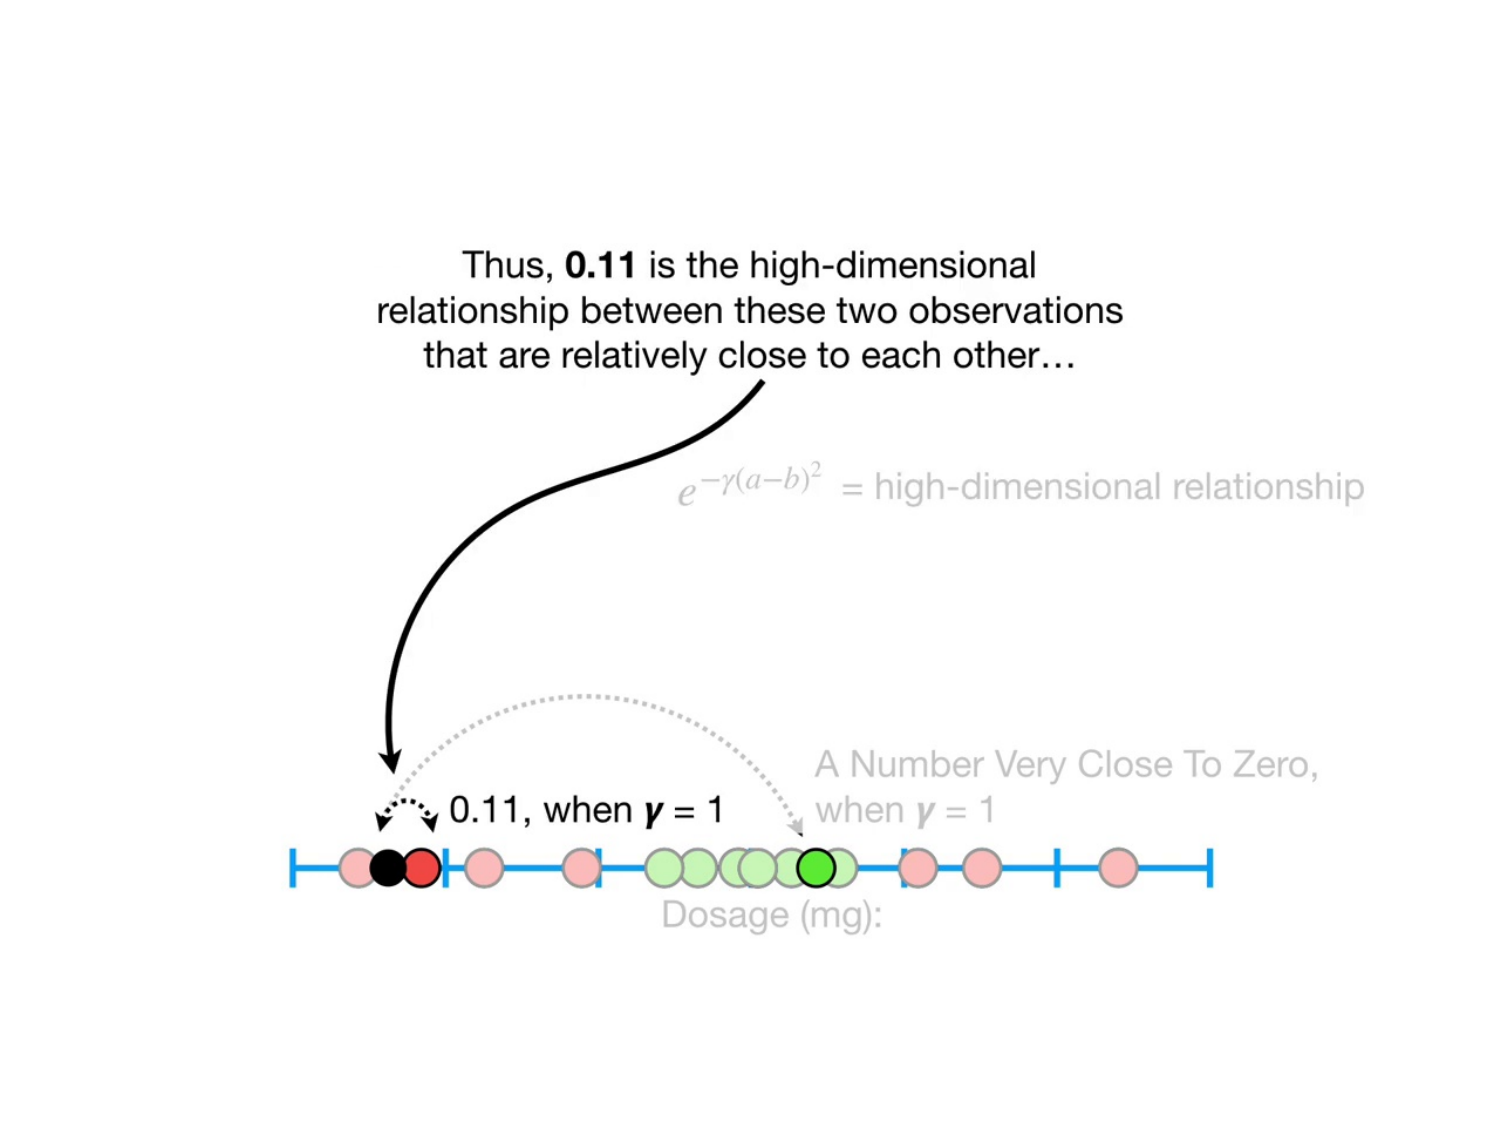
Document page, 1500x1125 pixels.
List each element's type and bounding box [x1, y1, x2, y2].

picture [0, 140, 1500, 985]
